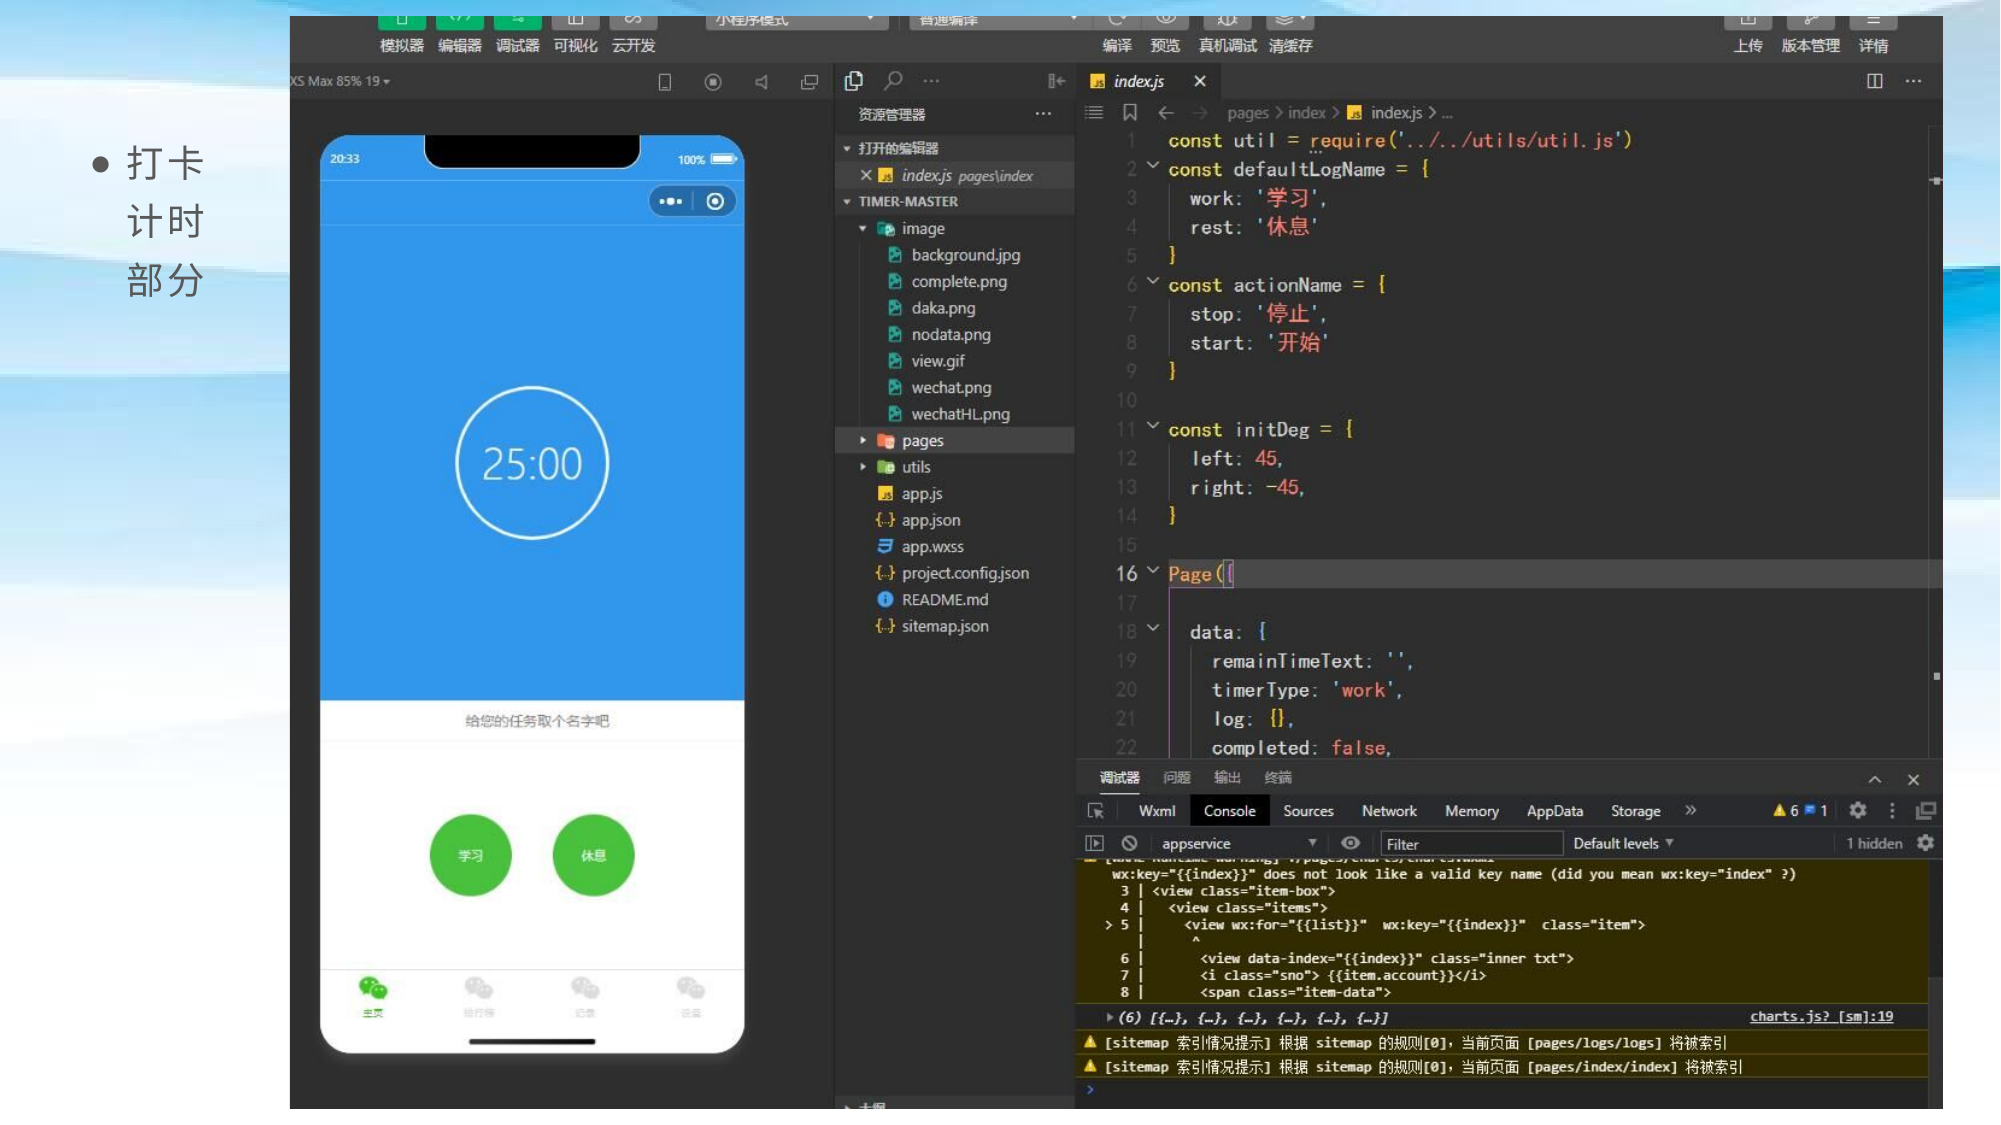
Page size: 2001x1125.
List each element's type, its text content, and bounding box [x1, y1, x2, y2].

picture [0, 0, 2001, 1125]
text_box 打卡计时部分 [74, 118, 260, 309]
